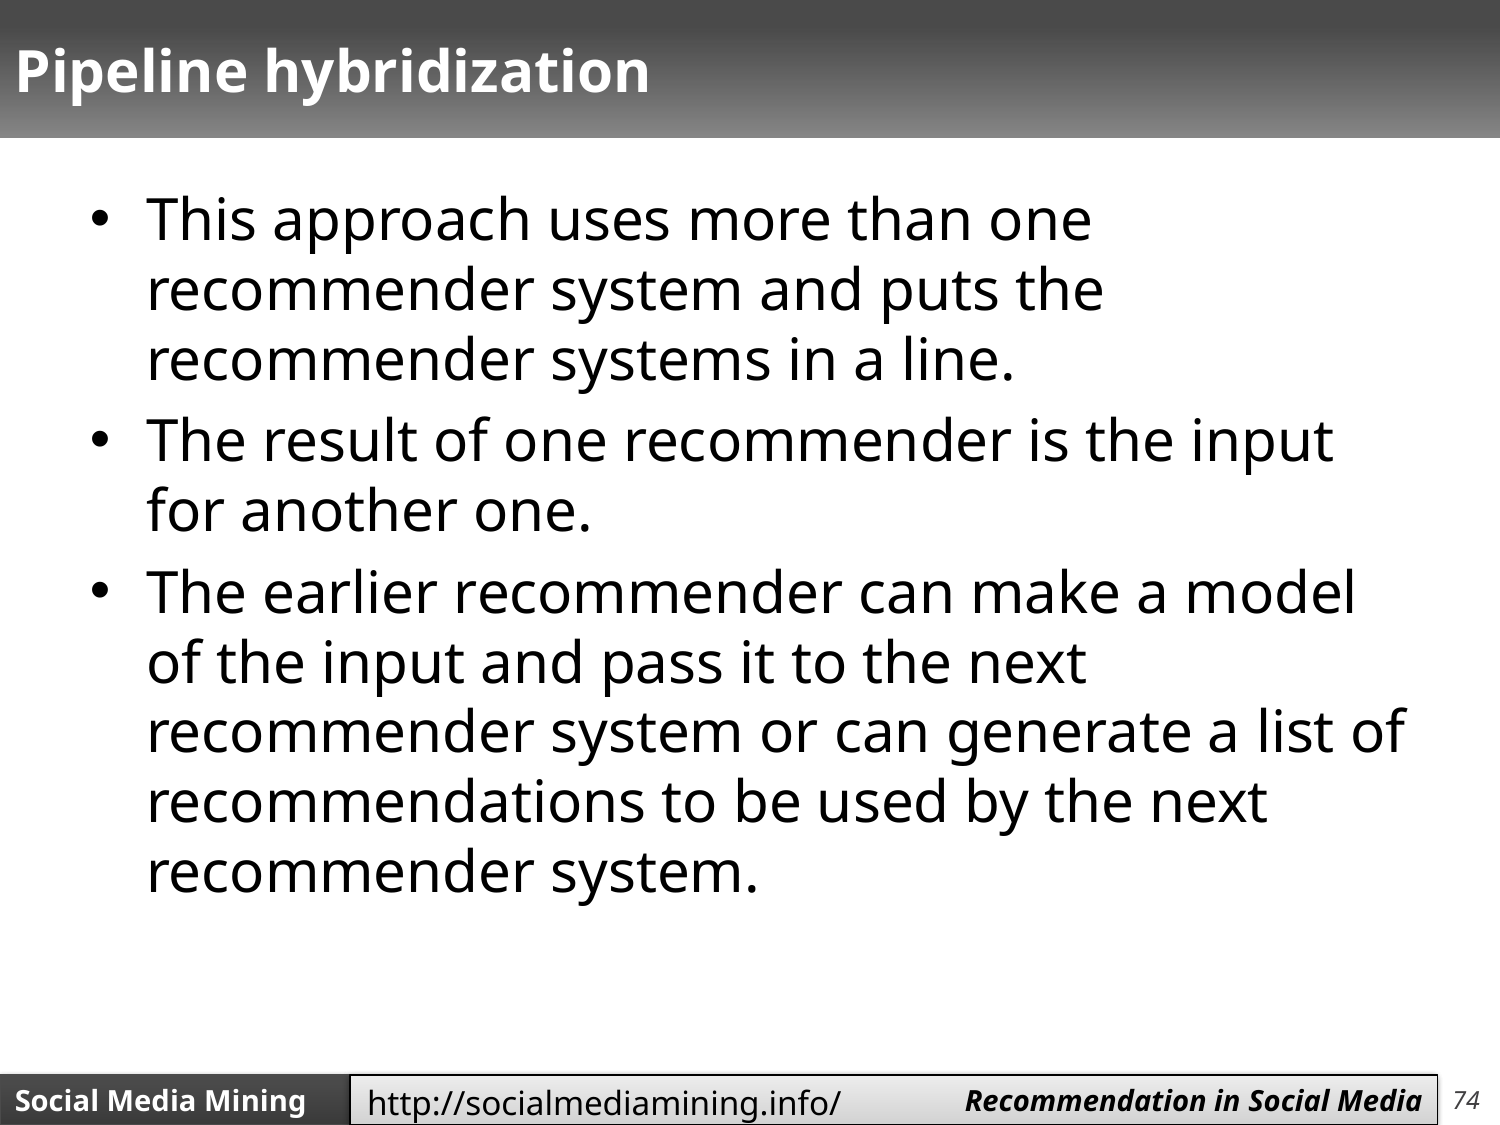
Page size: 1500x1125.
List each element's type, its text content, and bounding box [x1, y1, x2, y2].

title Pipeline hybridization [0, 0, 1500, 138]
list This approach uses more than one recommender system and puts the recommender systems in a line. The result of one recommender is the input for another one. The earlier recommender can make a model of the input and pass it to the next recommender system or can generate a list of recommendations to be used by the next recommender system. [75, 174, 1425, 1048]
